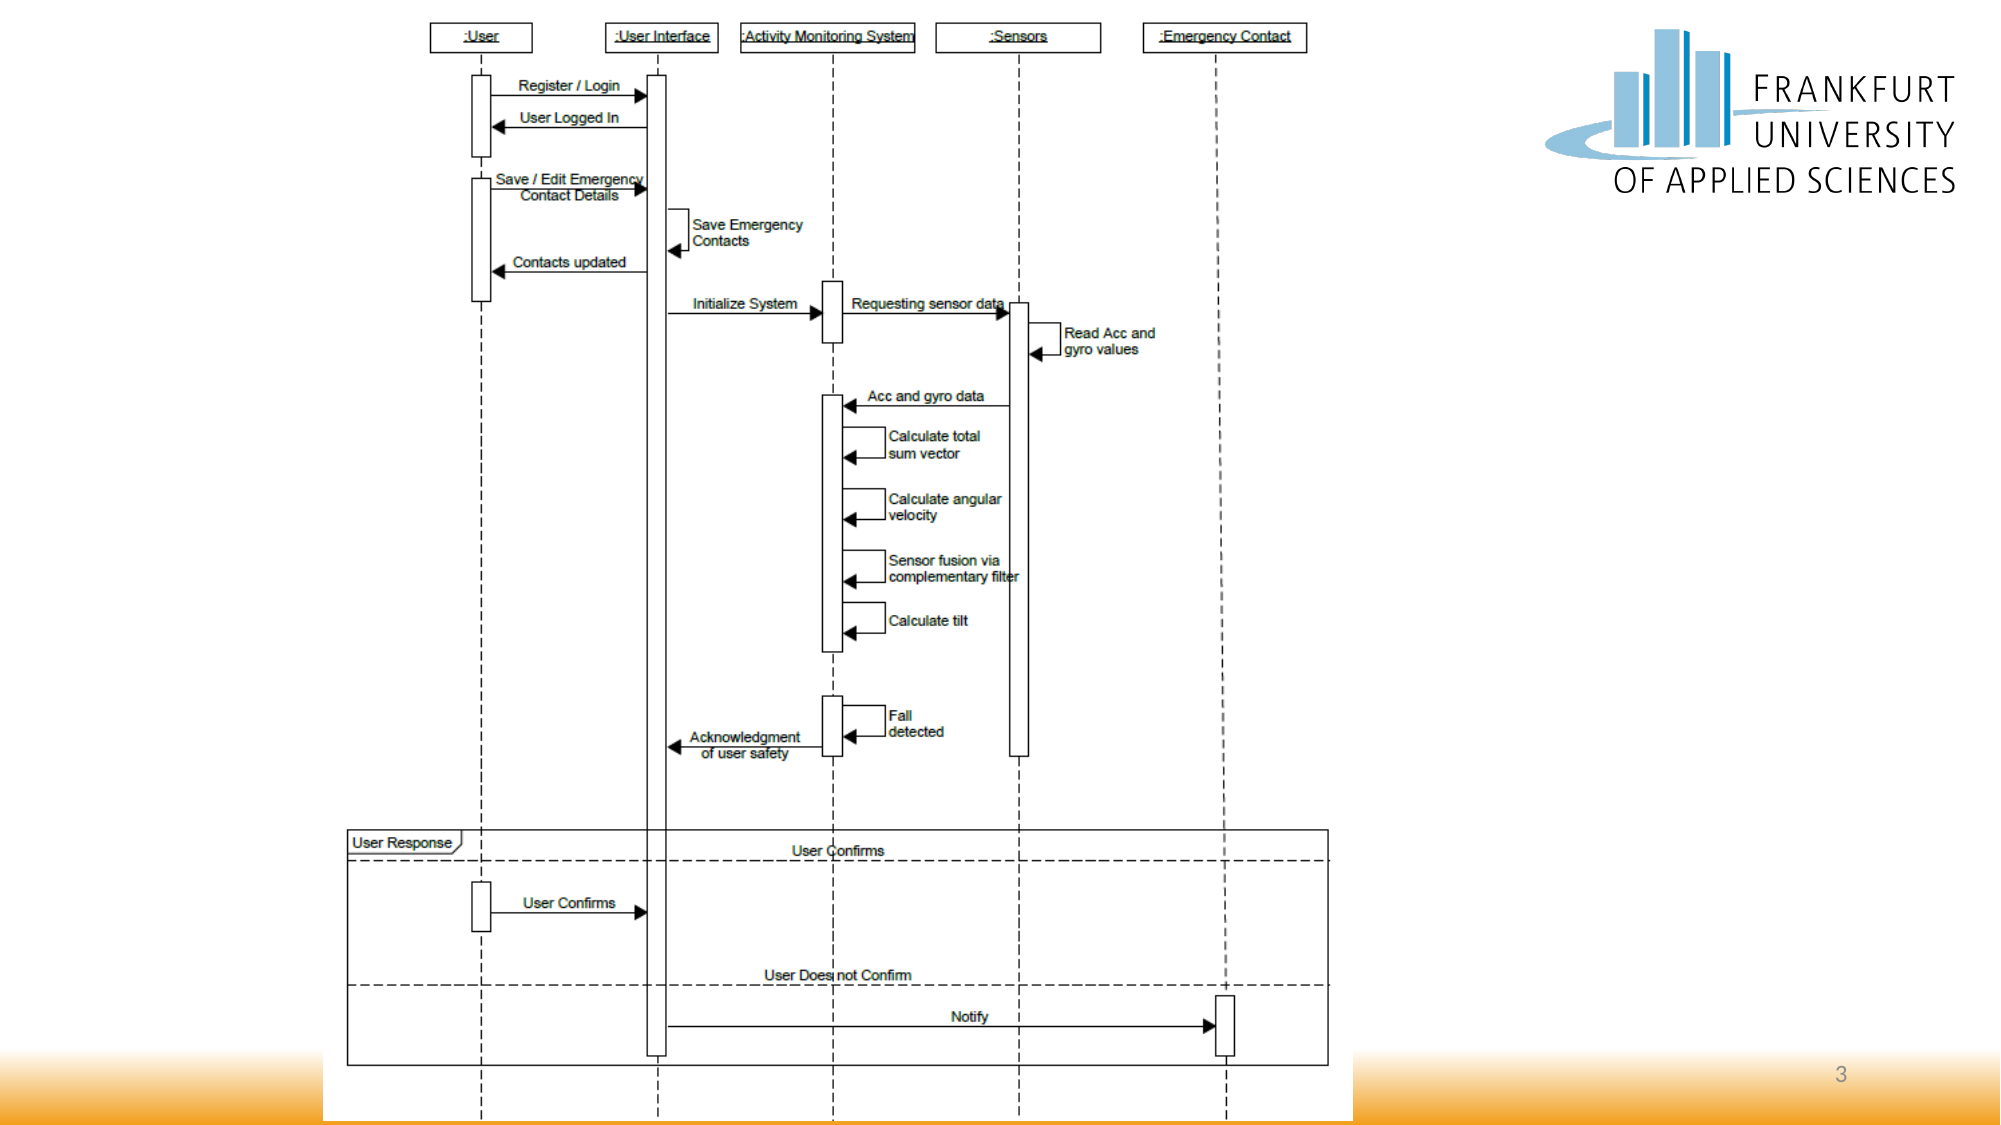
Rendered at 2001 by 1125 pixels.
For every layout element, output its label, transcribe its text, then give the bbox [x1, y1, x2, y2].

picture [1545, 29, 1955, 193]
slide_number 3 [1412, 1042, 1863, 1103]
picture [322, 16, 1353, 1121]
